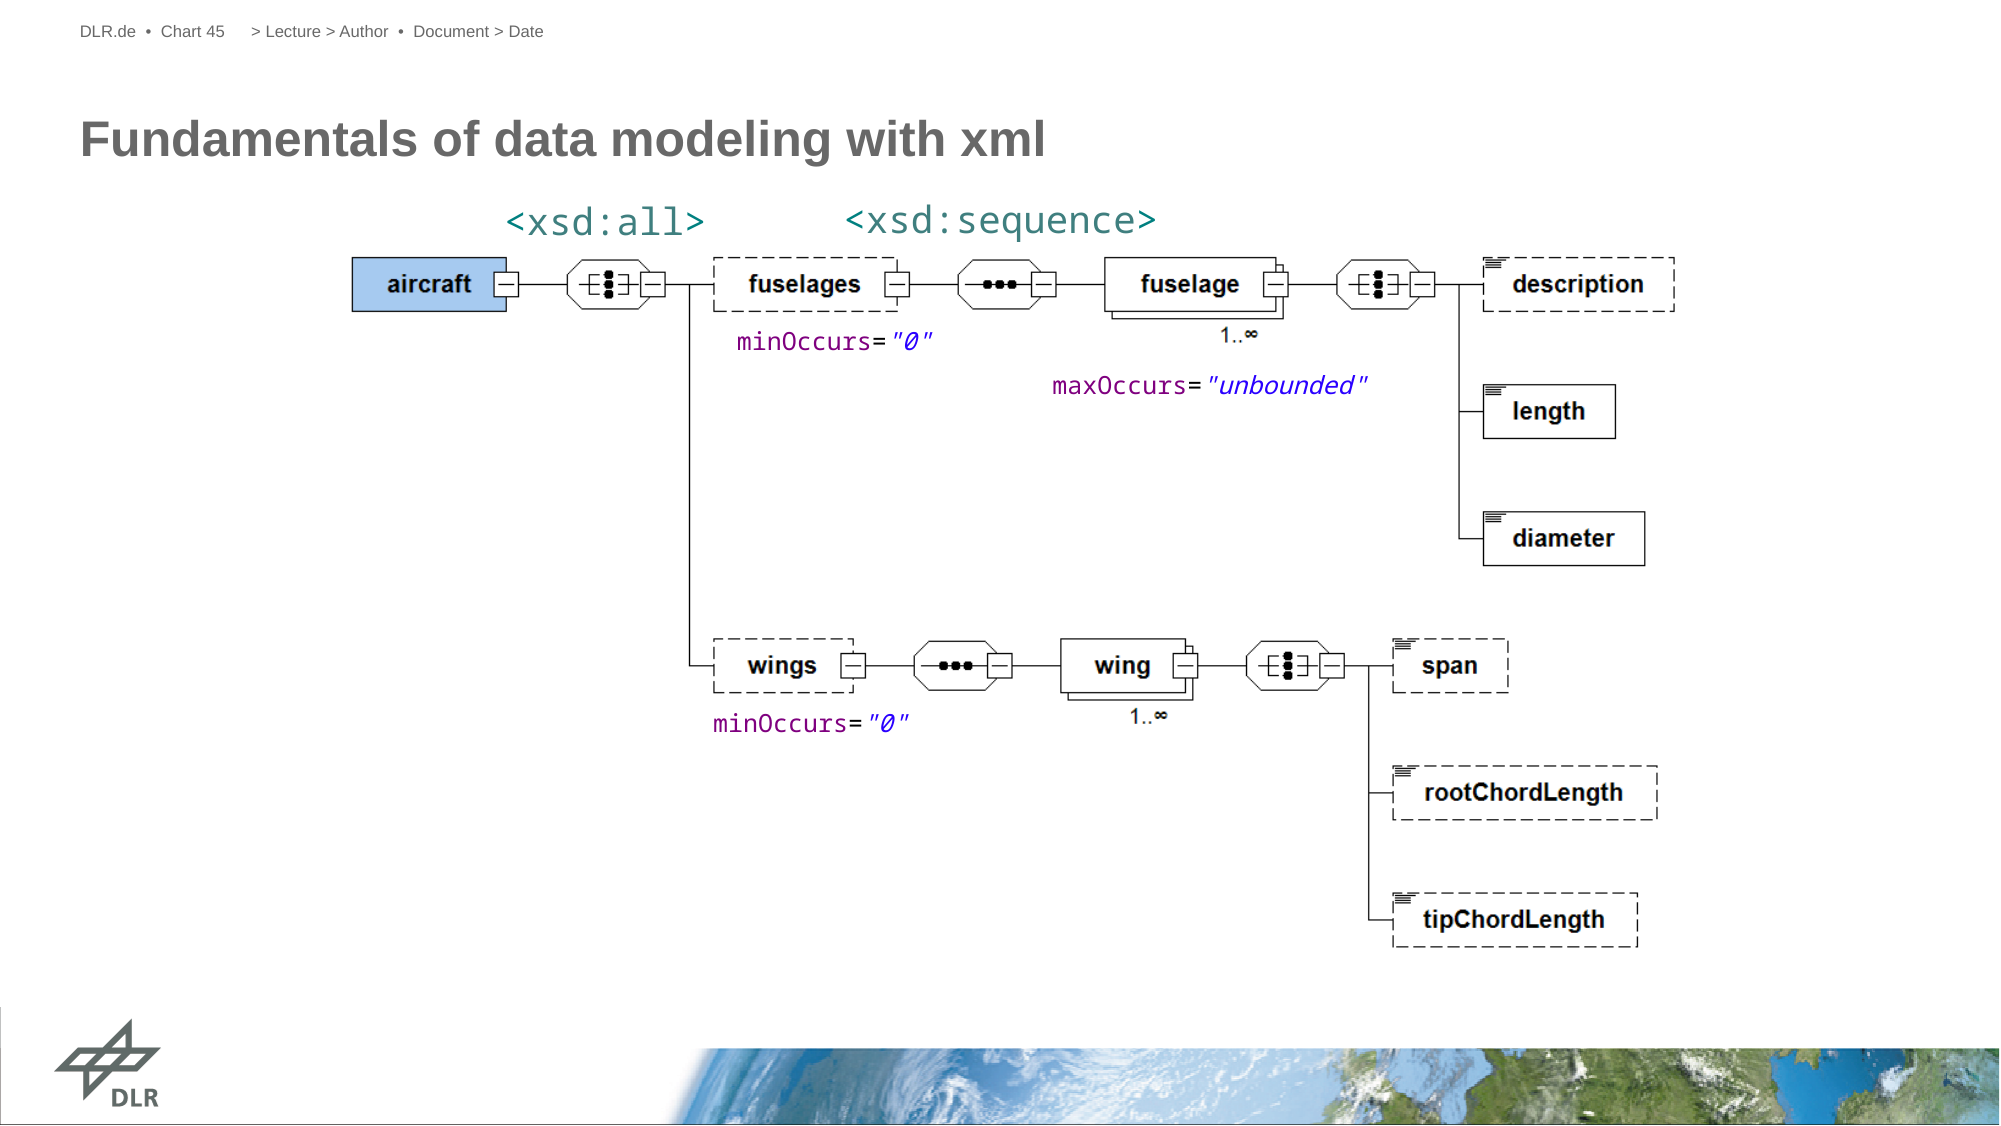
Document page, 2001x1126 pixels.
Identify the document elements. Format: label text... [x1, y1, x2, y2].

title Fundamentals of data modeling with xml [79, 106, 1921, 228]
picture [303, 196, 1698, 983]
picture [0, 1007, 2000, 1125]
footer > Lecture > Author • Document > Date [251, 20, 1921, 45]
slide_number DLR.de • Chart 45 [79, 20, 251, 45]
